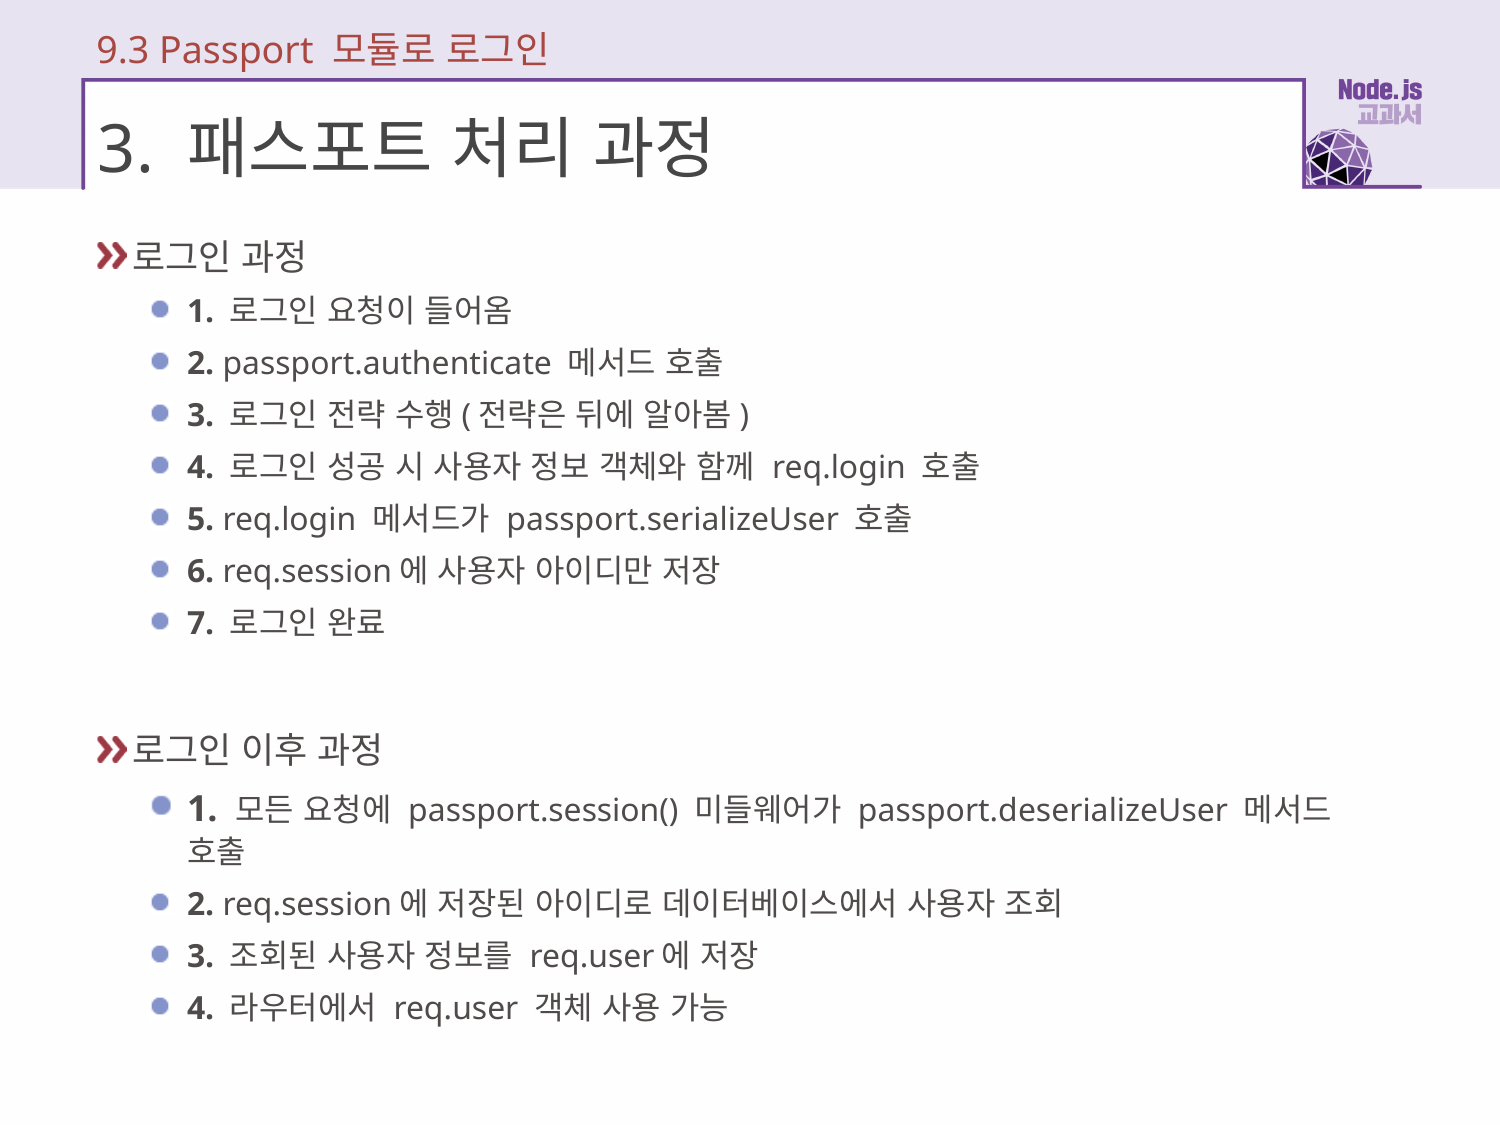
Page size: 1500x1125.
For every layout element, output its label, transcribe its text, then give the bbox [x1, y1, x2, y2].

title 3. 패스포트 처리 과정 [82, 61, 1413, 193]
list 로그인 과정 1. 로그인 요청이 들어옴 2. passport.authenticate 메서드 호출 3. 로그인 전략 수행(전략은 뒤에 알아봄) 4. 로그인 성공 시 사용자 정보 객체와 함께 req.login 호출 5. req.login 메서드가 passport.serializeUser 호출 6. req.session에 사용자 아이디만 저장 7. 로그인 완료 로그인 이후 과정 1. 모든 요청에 passport.session() 미들웨어가 passport.deserializeUser 메서드 호출 2. req.session에 저장된 아이디로 데이터베이스에서 사용자 조회 3. 조회된 사용자 정보를 req.user에 저장 4. 라우터에서 req.user 객체 사용 가능 [81, 222, 1412, 1037]
text_box 9.3 Passport 모듈로 로그인 [81, 14, 807, 62]
picture [0, 0, 1500, 1125]
